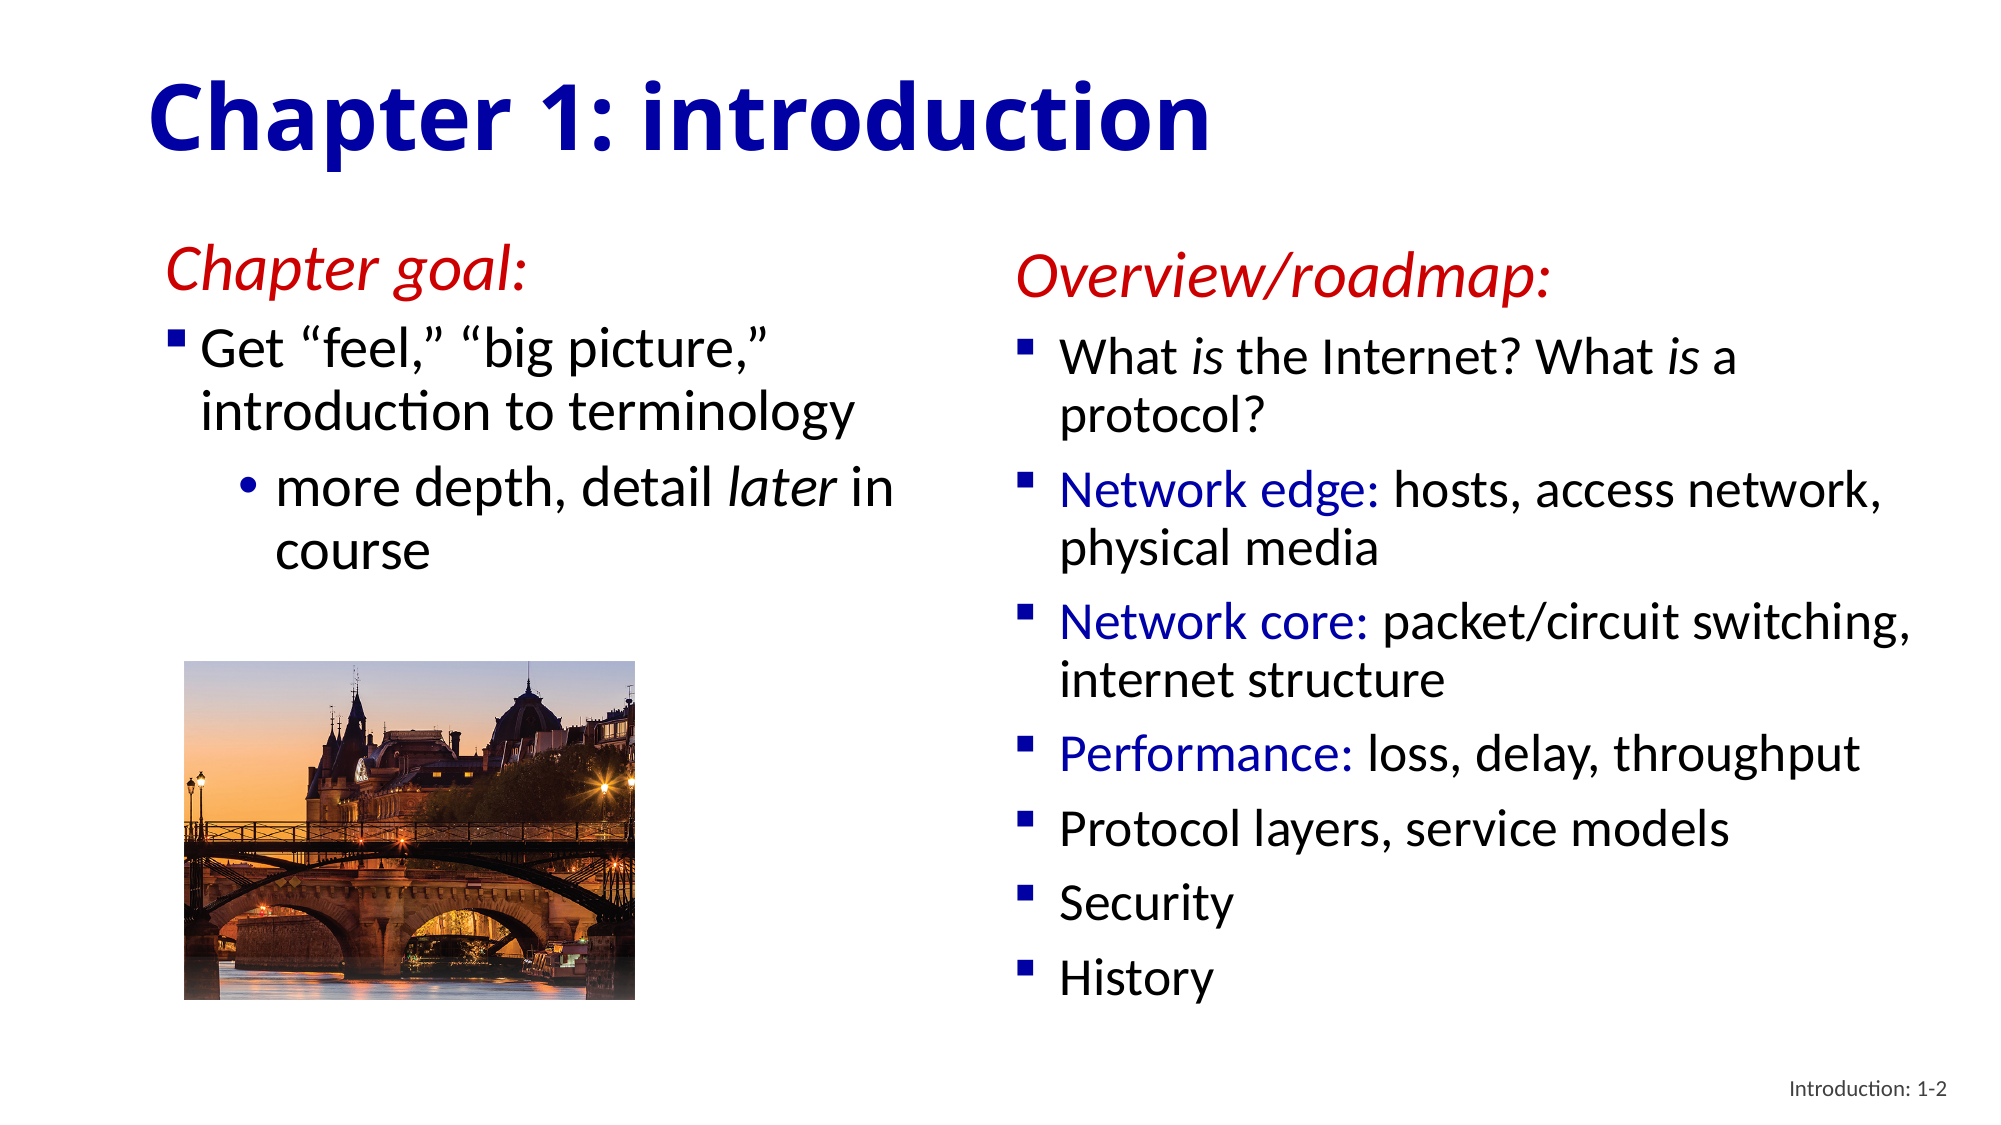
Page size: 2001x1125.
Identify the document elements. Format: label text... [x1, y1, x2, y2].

title Chapter 1: introduction [131, 47, 1856, 195]
list Overview/roadmap: What is the Internet? What is a protocol? Network edge: hosts, access network, physical media Network core: packet/circuit switching, internet structure Performance: loss, delay, throughput Protocol layers, service models Security History [979, 233, 1963, 1021]
picture [183, 661, 635, 1000]
slide_number Introduction: 1-2 [1512, 1056, 1963, 1117]
list Chapter goal: Get “feel,” “big picture,” introduction to terminology more depth, detail later in course [129, 225, 924, 940]
